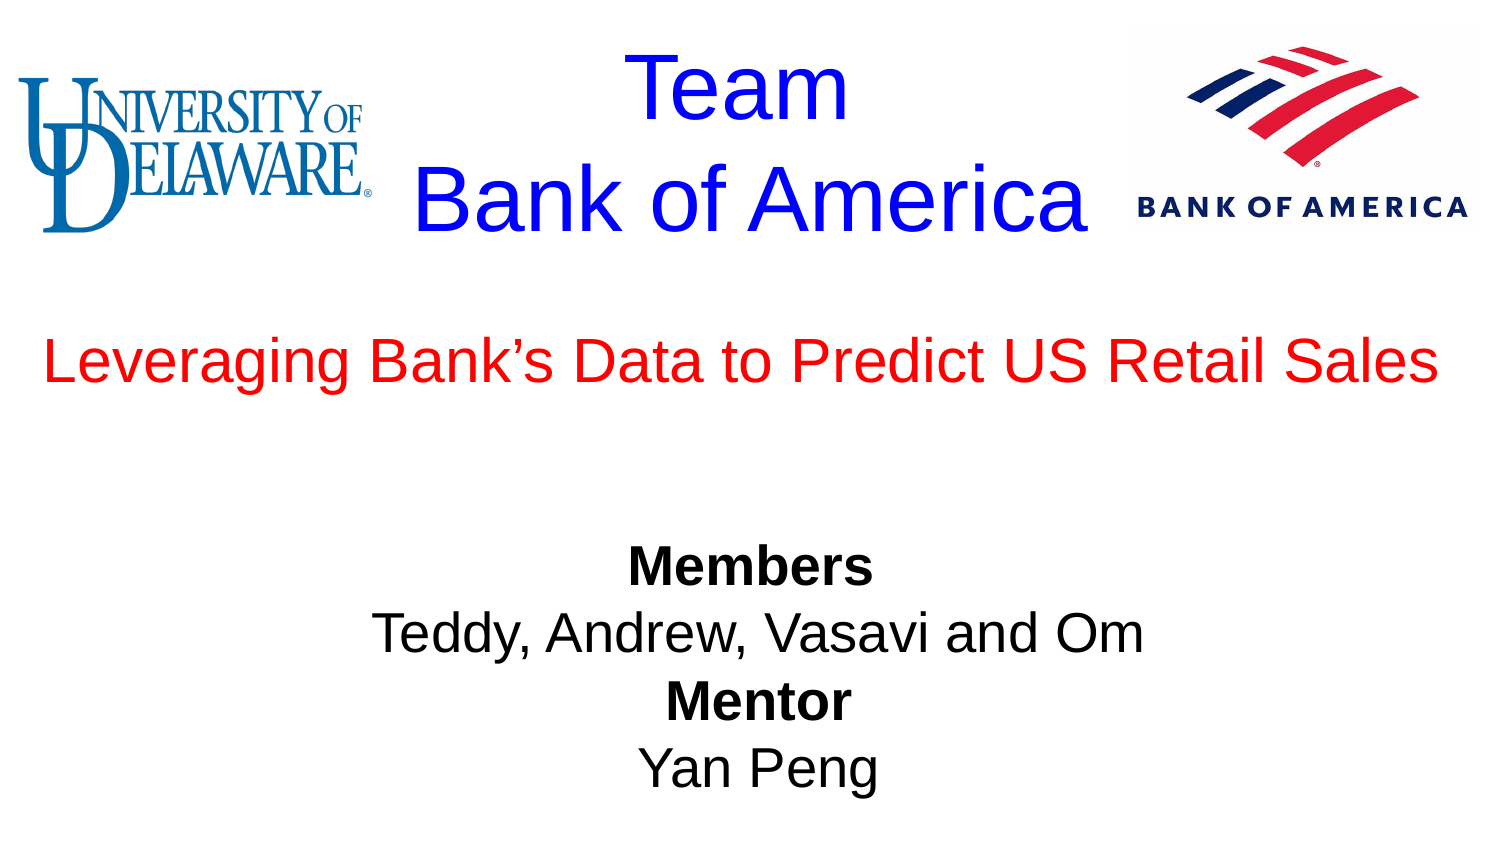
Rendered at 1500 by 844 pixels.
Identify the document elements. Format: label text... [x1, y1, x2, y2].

picture [1130, 28, 1477, 231]
subtitle Members Teddy, Andrew, Vasavi and Om Mentor Yan Peng [8, 514, 1500, 836]
text_box Leveraging Bank’s Data to Predict US Retail Sales [0, 304, 1500, 496]
title Team Bank of America [0, 9, 1500, 265]
picture [8, 73, 383, 238]
